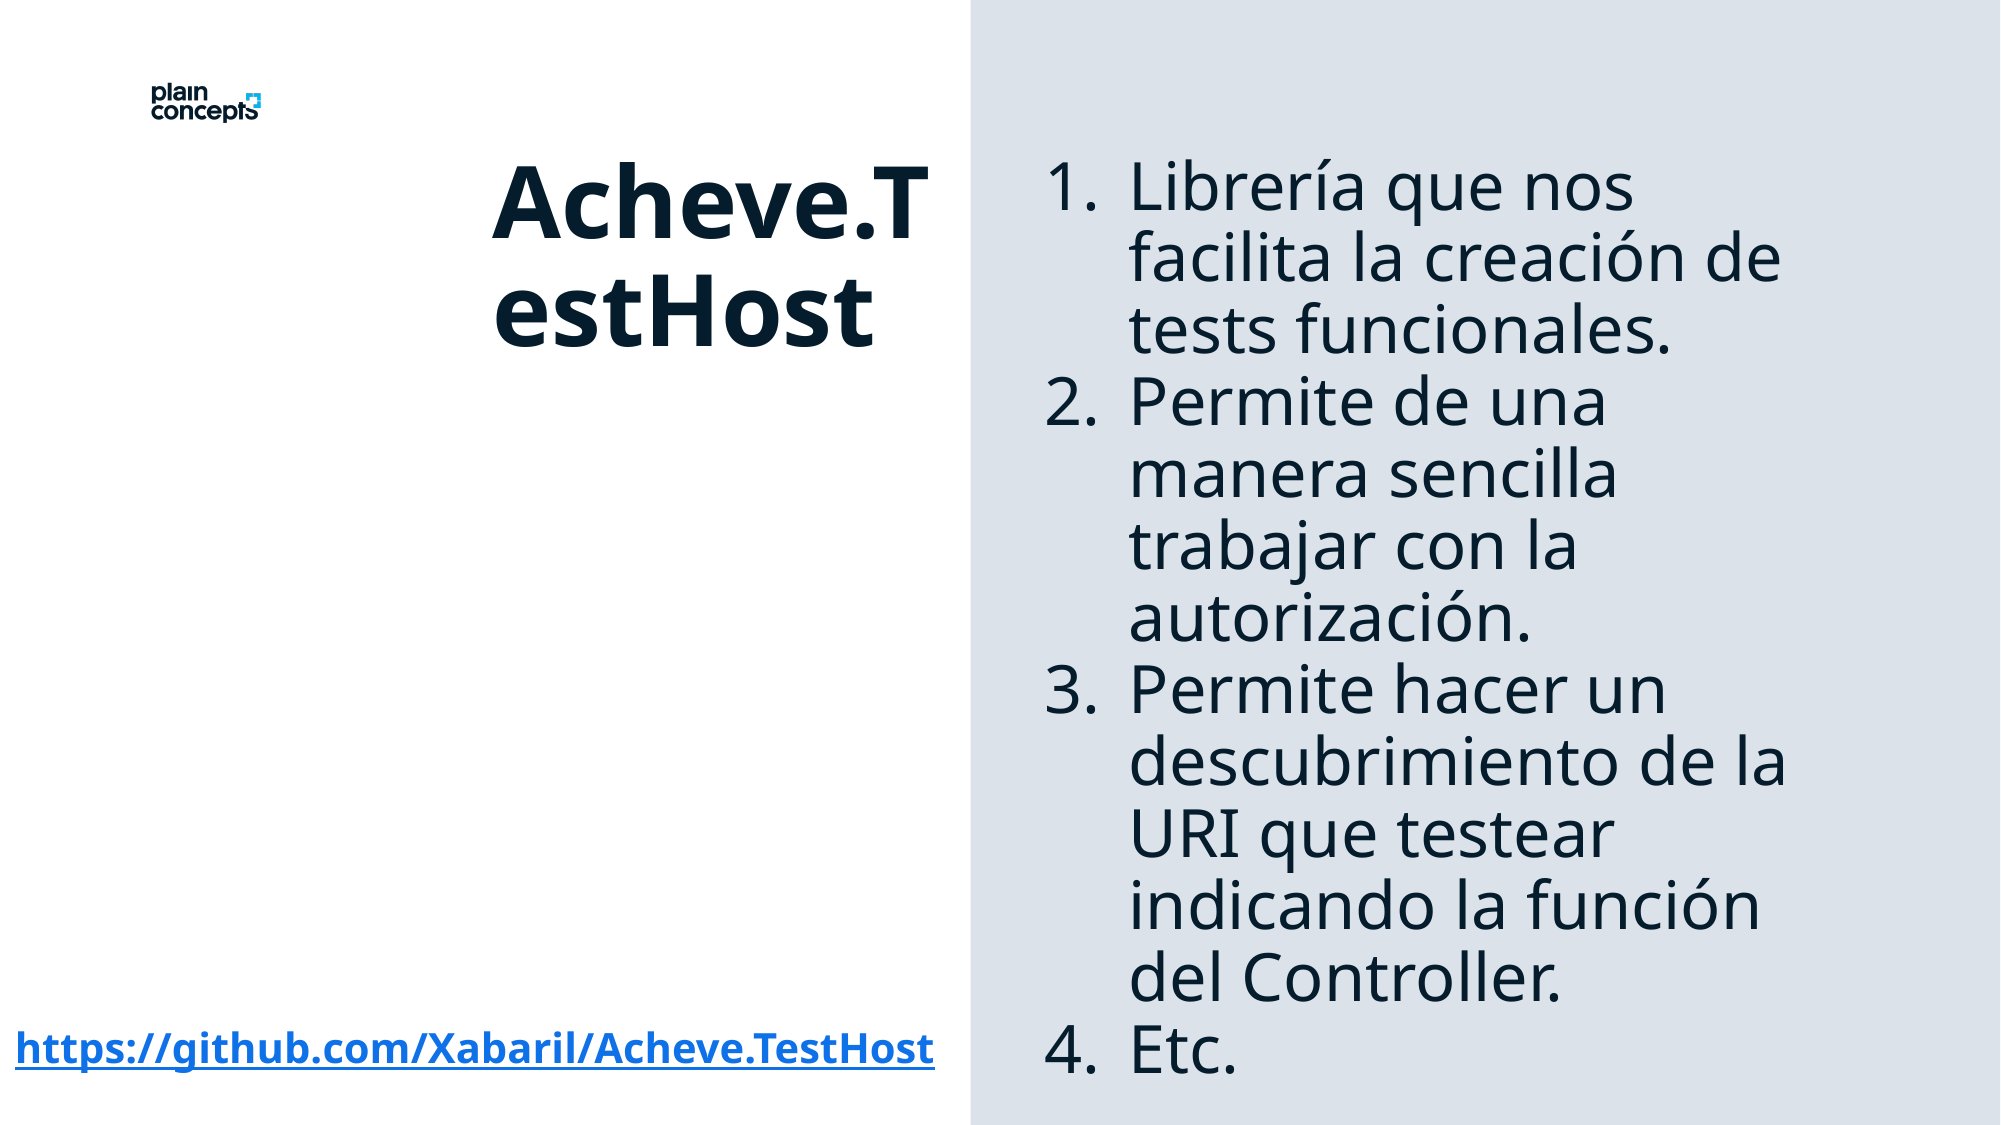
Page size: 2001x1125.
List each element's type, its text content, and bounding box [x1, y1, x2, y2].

picture [124, 58, 288, 147]
list Librería que nos facilita la creación de tests funcionales. Permite de una manera sencilla trabajar con la autorización. Permite hacer un descubrimiento de la URI que testear indicando la función del Controller. Etc. [999, 145, 1827, 1080]
text_box https://github.com/Xabaril/Acheve.TestHost [0, 1014, 1015, 1080]
list Acheve.TestHost [477, 145, 971, 367]
